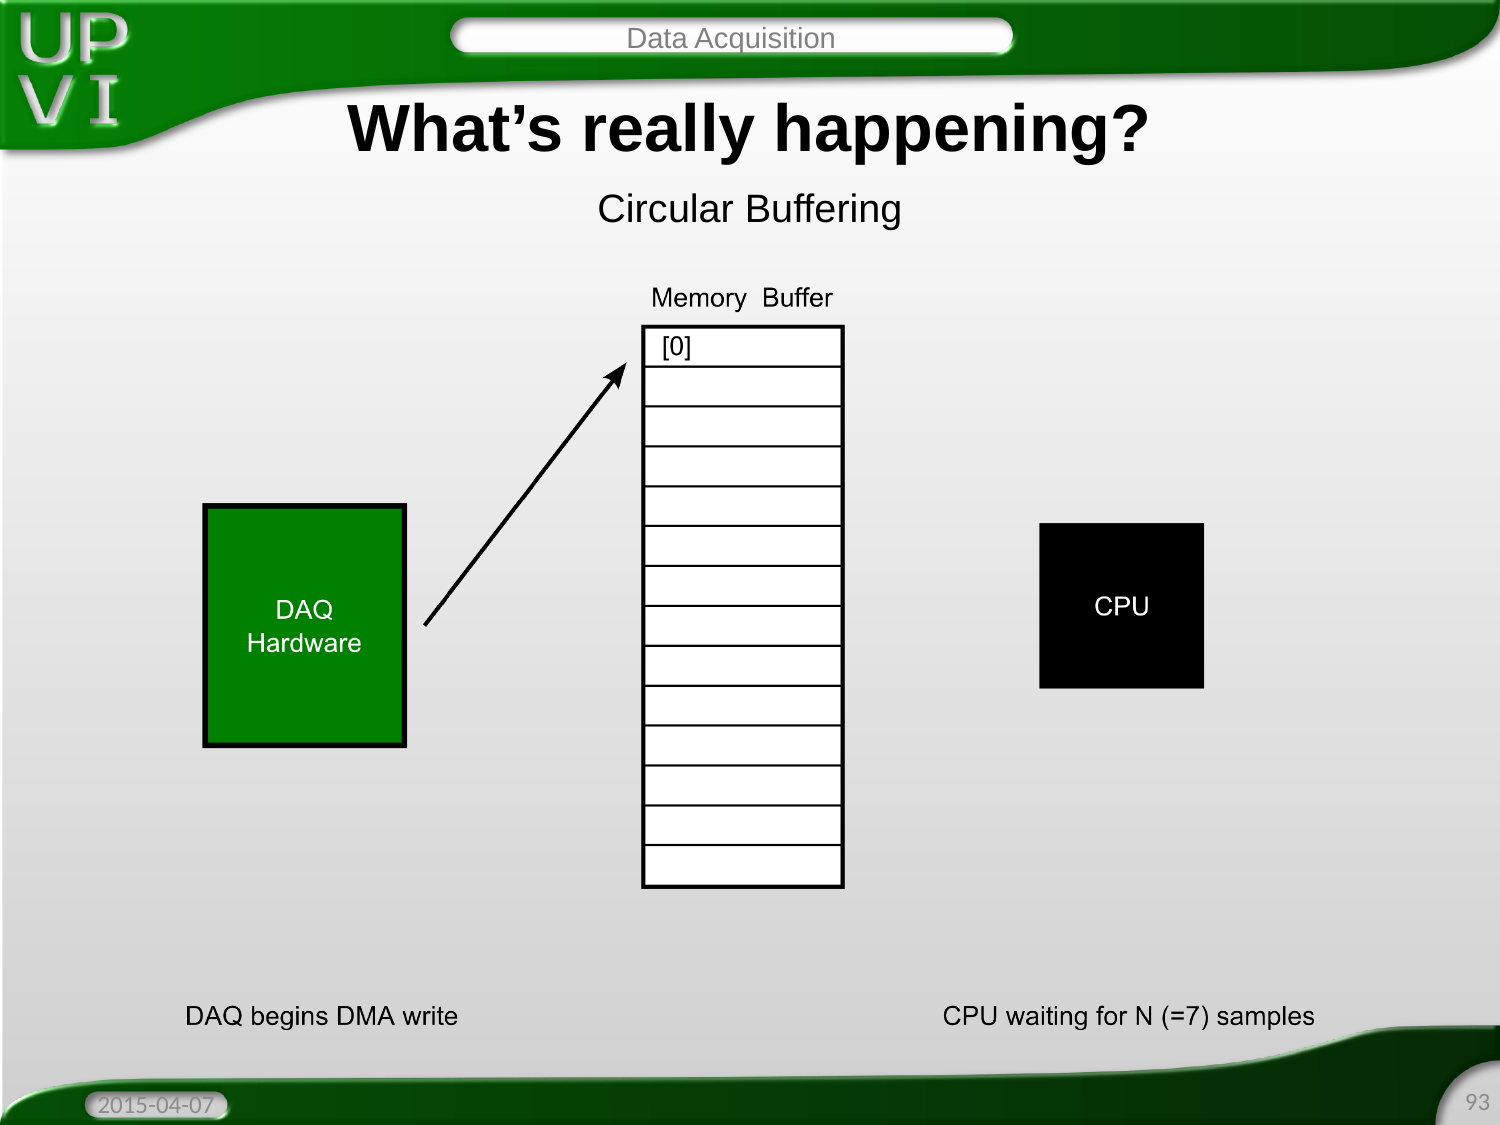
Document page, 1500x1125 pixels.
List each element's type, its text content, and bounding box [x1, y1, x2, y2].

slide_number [75, 1073, 238, 1125]
picture [0, 0, 1500, 1125]
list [187, 287, 1314, 1030]
footer Data Acquisition [450, 6, 1013, 67]
slide_number 93 [1155, 1069, 1500, 1125]
text_box Circular Buffering [74, 174, 1425, 238]
title What’s really happening? [75, 75, 1425, 174]
